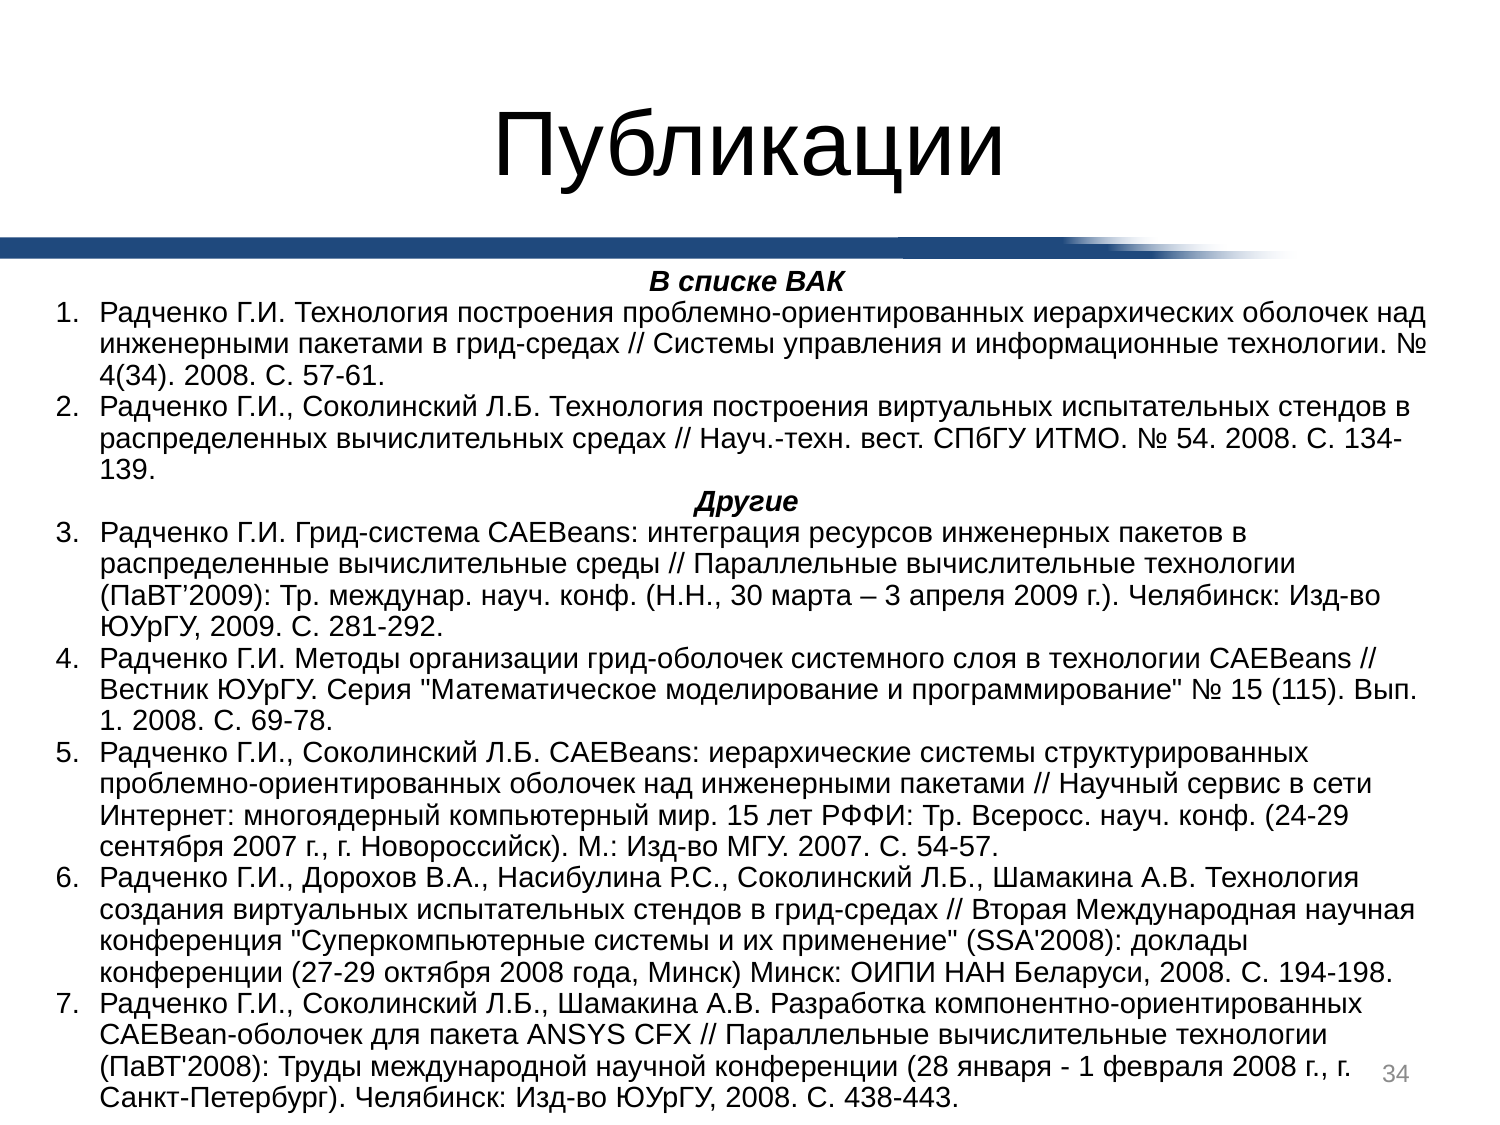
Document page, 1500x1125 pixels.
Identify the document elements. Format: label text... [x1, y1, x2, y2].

title Публикации [75, 45, 1425, 233]
slide_number 34 [1074, 1042, 1425, 1103]
list В списке ВАК Радченко Г.И. Технология построения проблемно-ориентированных иерархических оболочек над инженерными пакетами в грид-средах // Системы управления и информационные технологии. № 4(34). 2008. С. 57-61. Радченко Г.И., Соколинский Л.Б. Технология построения виртуальных испытательных стендов в распределенных вычислительных средах // Науч.-техн. вест. СПбГУ ИТМО. № 54. 2008. С. 134-139. Другие Радченко Г.И. Грид-система CAEBeans: интеграция ресурсов инженерных пакетов в распределенные вычислительные среды // Параллельные вычислительные технологии (ПаВТ’2009): Тр. междунар. науч. конф. (Н.Н., 30 марта – 3 апреля 2009 г.). Челябинск: Изд-во ЮУрГУ, 2009. C. 281-292. Радченко Г.И. Методы организации грид-оболочек системного слоя в технологии CAEBeans // Вестник ЮУрГУ. Серия "Математическое моделирование и программирование" № 15 (115). Вып. 1. 2008. С. 69-78. Радченко Г.И., Соколинский Л.Б. CAEBeans: иерархические системы структурированных проблемно-ориентированных оболочек над инженерными пакетами // Научный сервис в сети Интернет: многоядерный компьютерный мир. 15 лет РФФИ: Тр. Всеросс. науч. конф. (24-29 сентября 2007 г., г. Новороссийск). М.: Изд-во МГУ. 2007. C. 54-57. Радченко Г.И., Дорохов В.А., Насибулина Р.С., Соколинский Л.Б., Шамакина А.В. Технология создания виртуальных испытательных стендов в грид-средах // Вторая Международная научная конференция "Суперкомпьютерные системы и их применение" (SSA'2008): доклады конференции (27-29 октября 2008 года, Минск) Минск: ОИПИ НАН Беларуси, 2008. С. 194-198. Радченко Г.И., Соколинский Л.Б., Шамакина А.В. Разработка компонентно-ориентированных CAEBean-оболочек для пакета ANSYS CFX // Параллельные вычислительные технологии (ПаВТ'2008): Труды международной научной конференции (28 января - 1 февраля 2008 г., г. Санкт-Петербург). Челябинск: Изд-во ЮУрГУ, 2008. C. 438-443. [40, 258, 1453, 1083]
